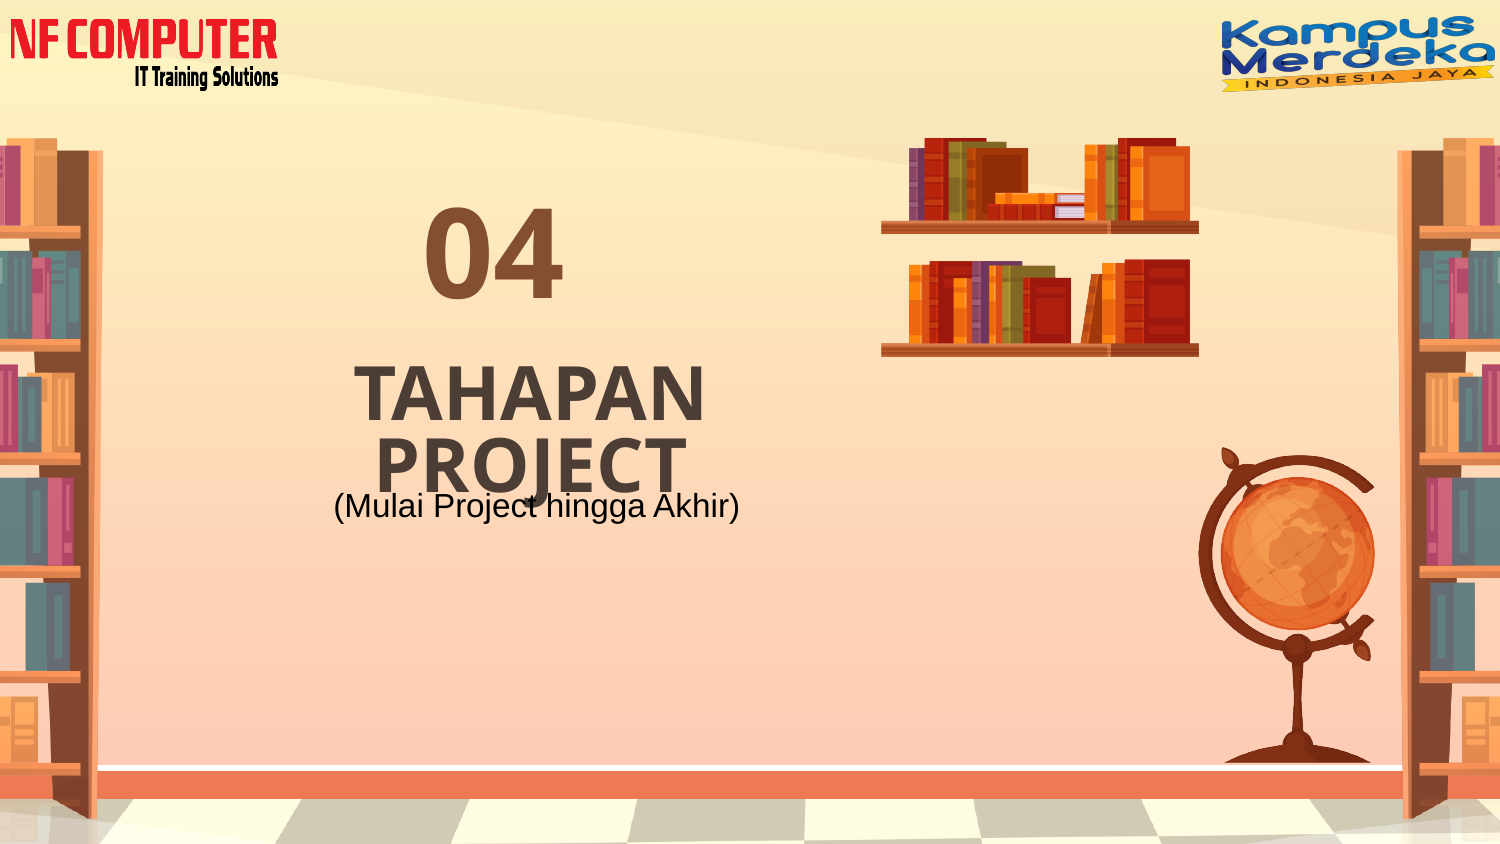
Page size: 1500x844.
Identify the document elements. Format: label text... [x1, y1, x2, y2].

picture [0, 0, 1500, 844]
text_box (Mulai Project hingga Akhir) [301, 469, 774, 564]
title TAHAPAN PROJECT [180, 322, 882, 547]
title 04 [400, 187, 588, 310]
